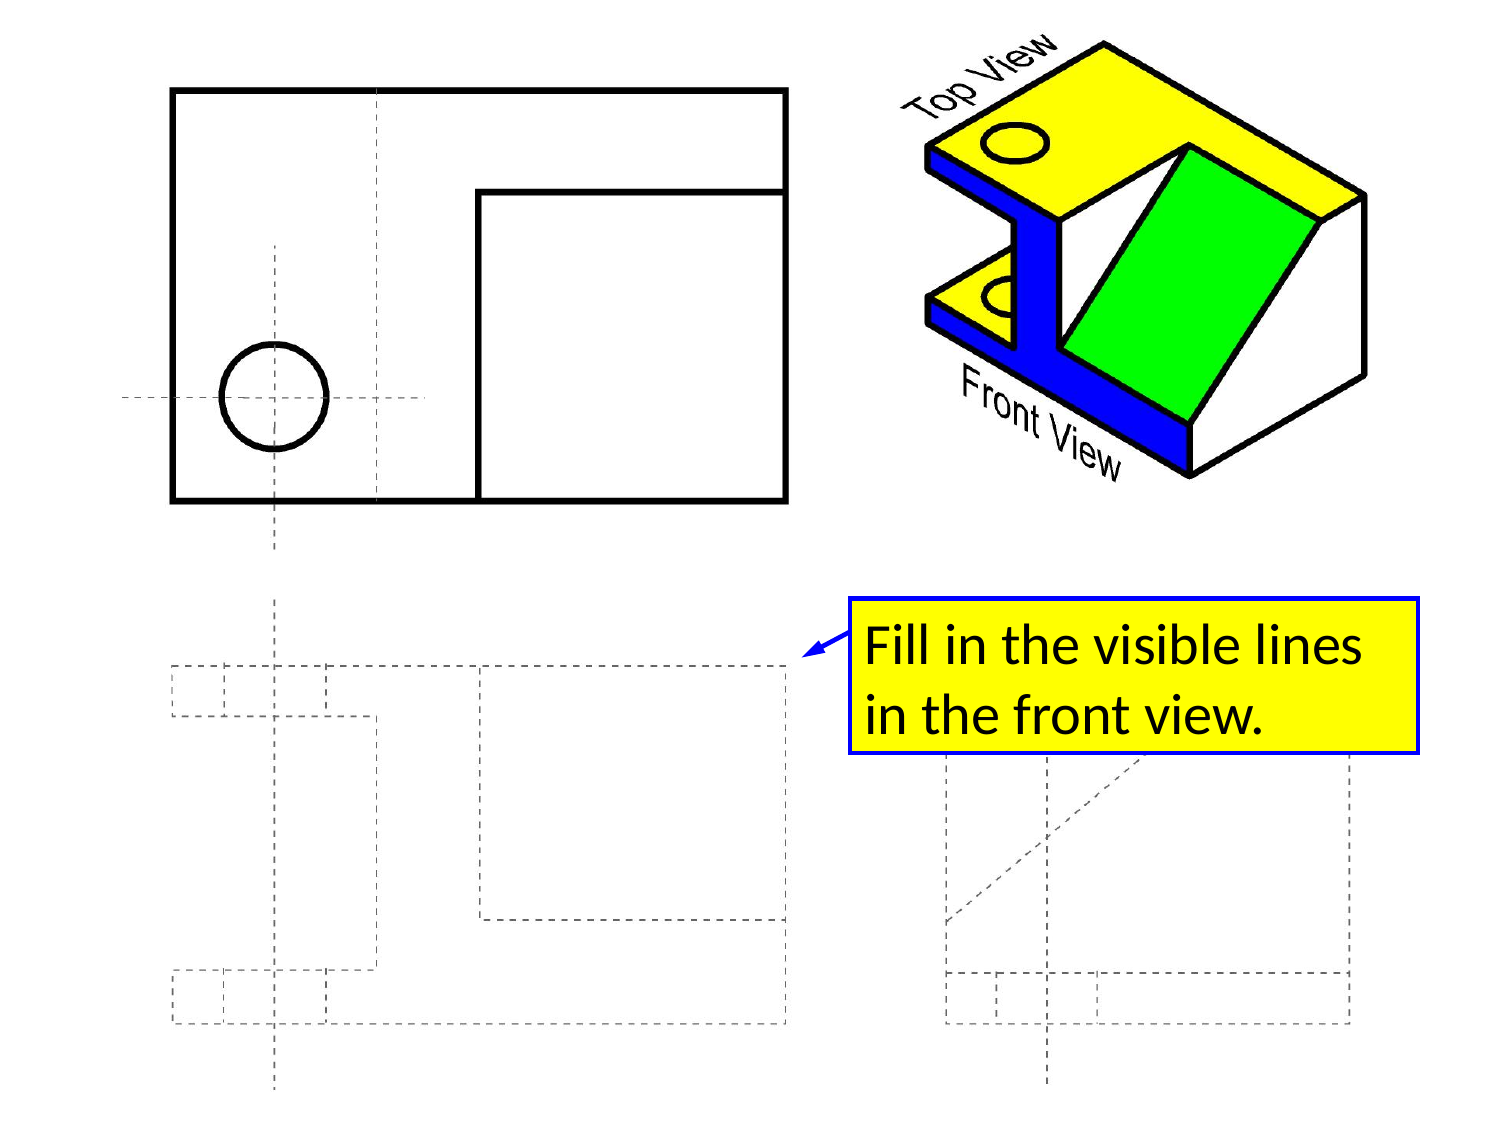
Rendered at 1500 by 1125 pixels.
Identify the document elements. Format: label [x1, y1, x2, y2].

picture [110, 20, 1416, 1101]
